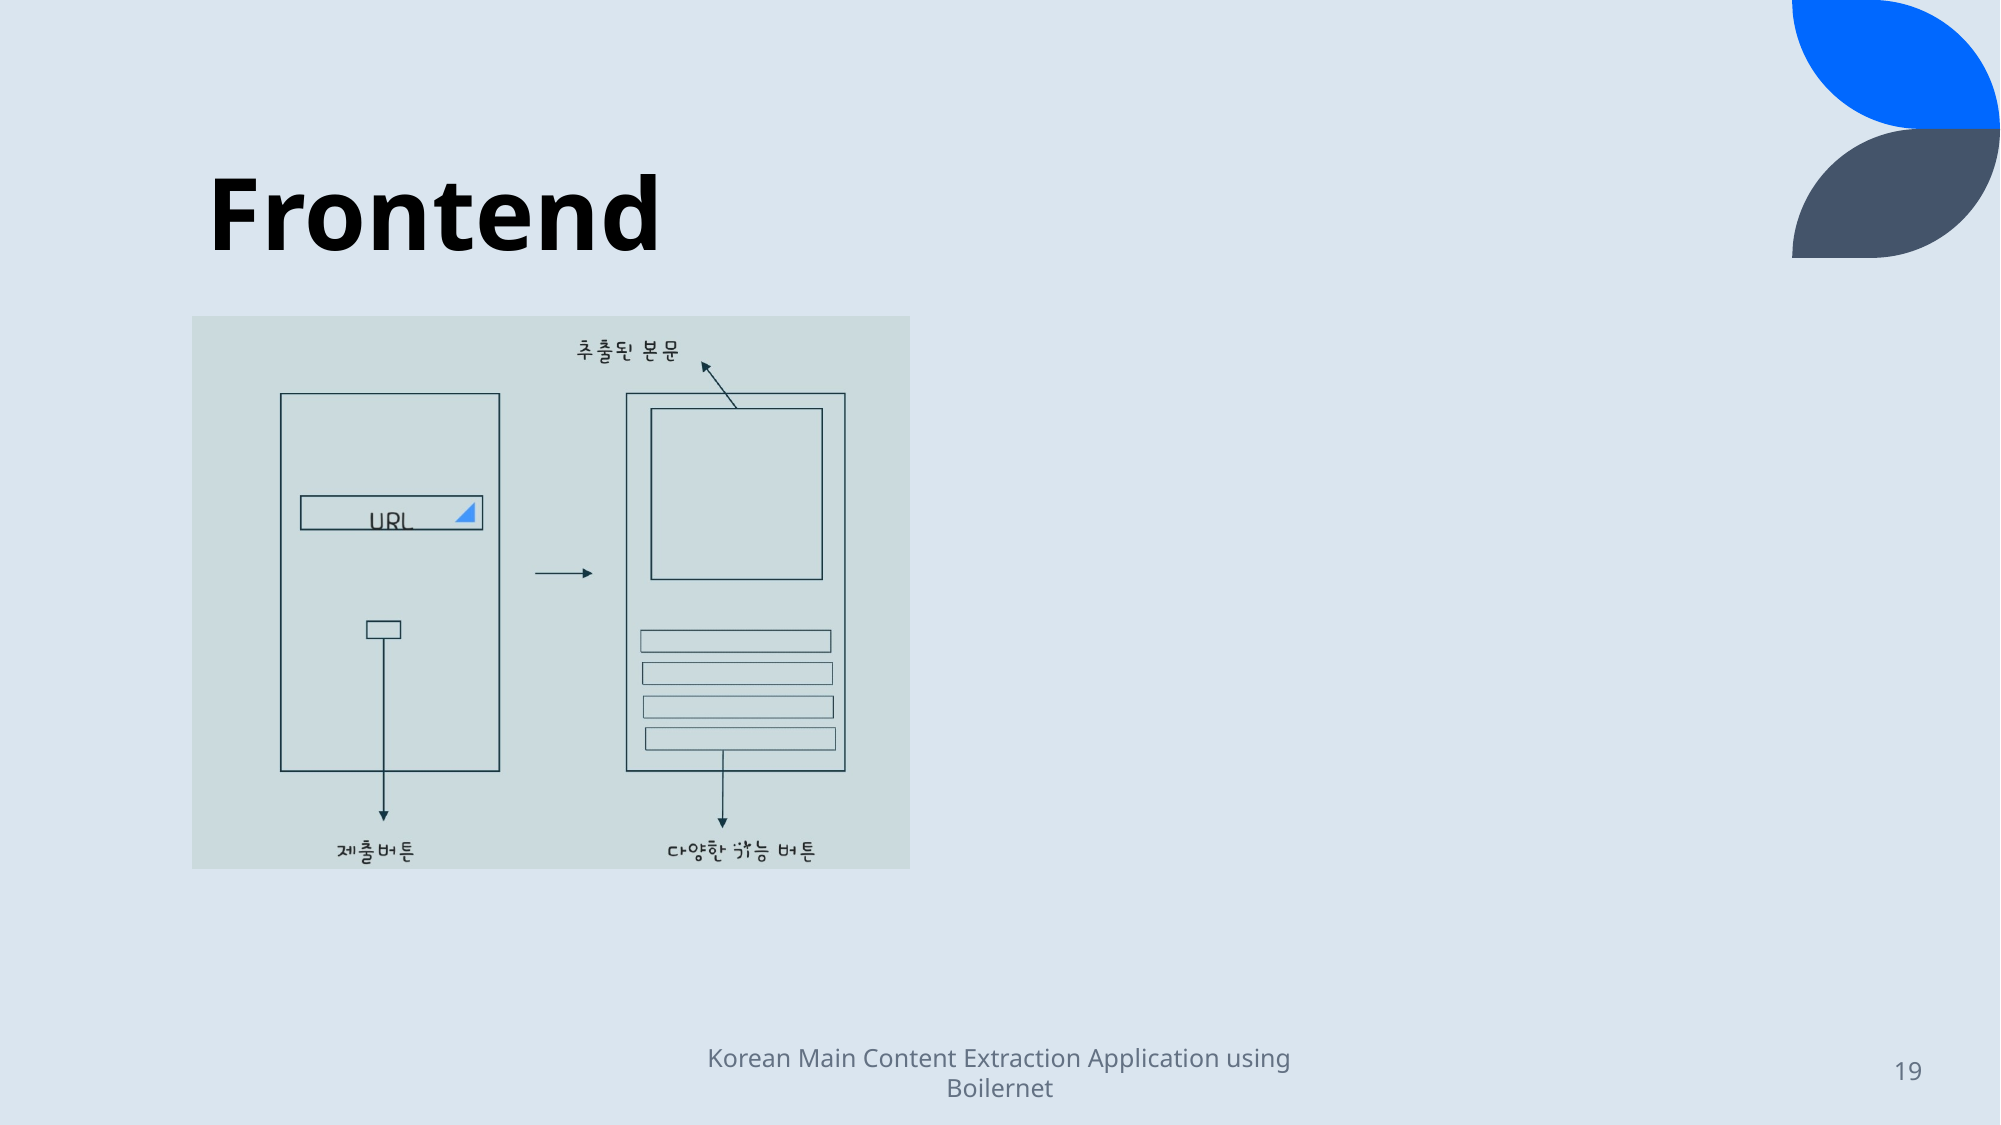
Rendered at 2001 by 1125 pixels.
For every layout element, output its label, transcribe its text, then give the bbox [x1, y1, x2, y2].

footer Korean Main Content Extraction Application using Boilernet [662, 1042, 1338, 1103]
slide_number 19 [1665, 1042, 1938, 1103]
title Frontend [191, 22, 1796, 280]
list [192, 316, 910, 869]
